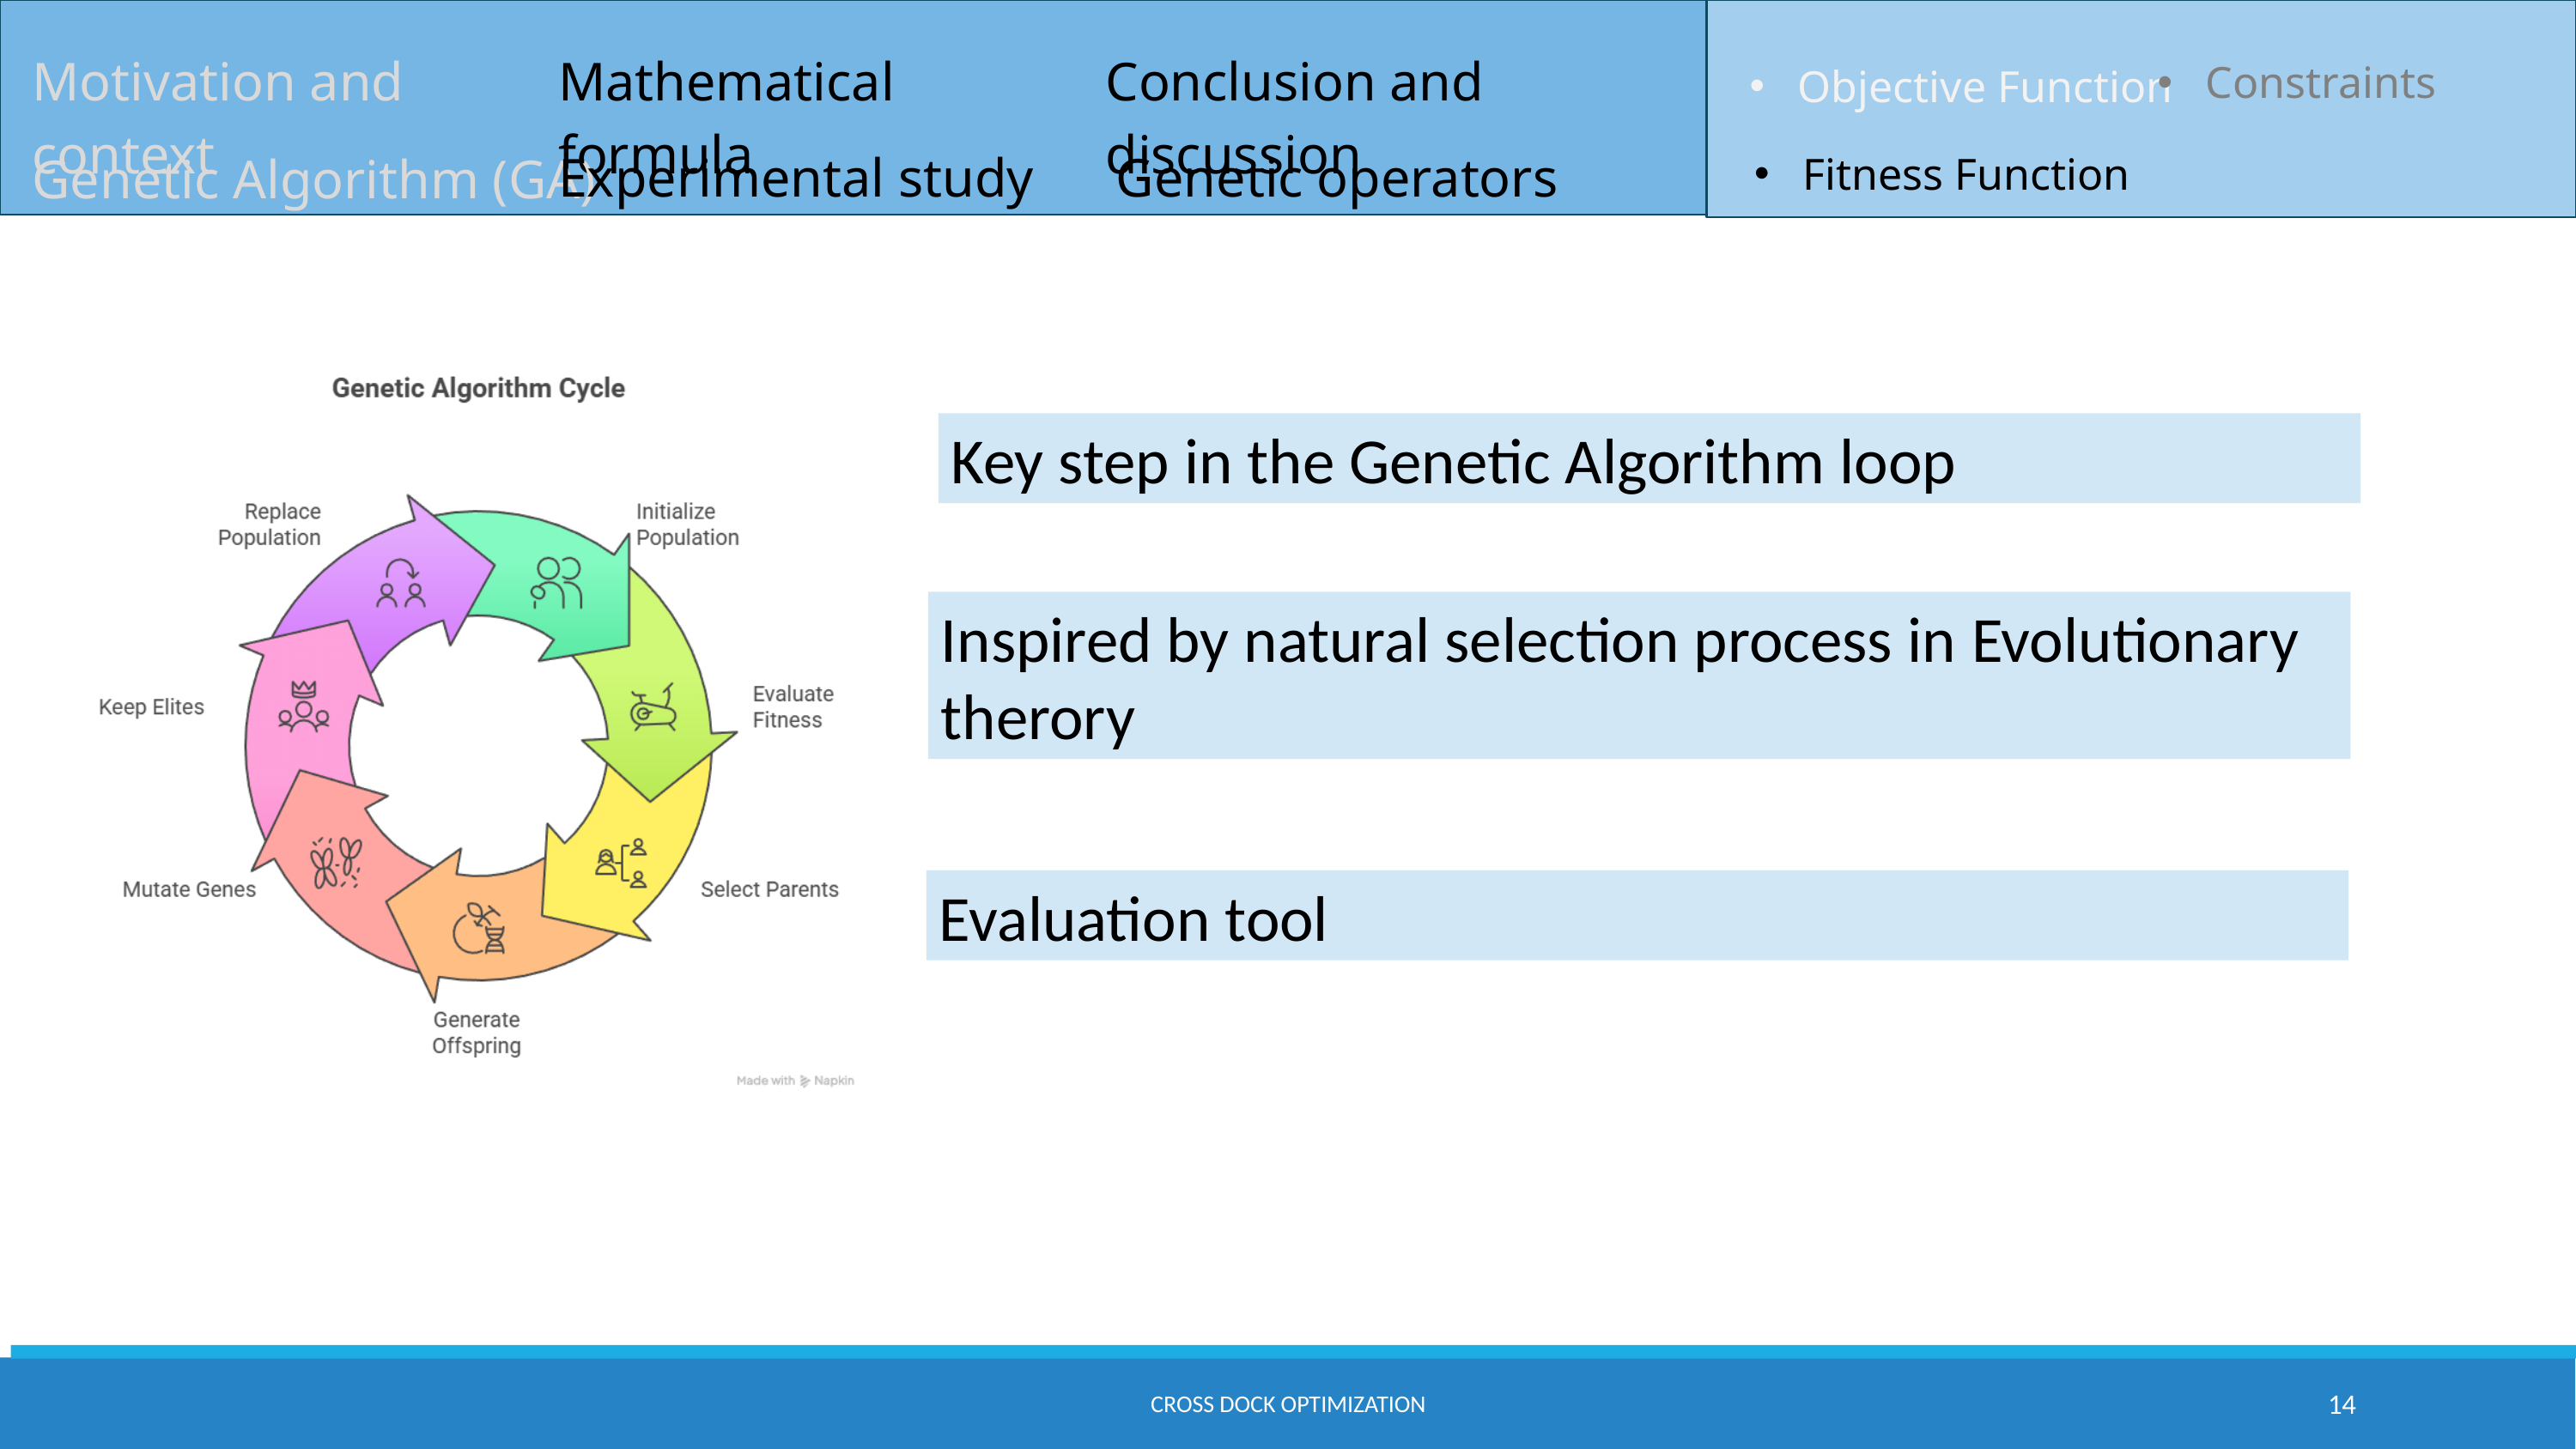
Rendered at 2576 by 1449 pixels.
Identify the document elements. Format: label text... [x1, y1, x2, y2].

text_box Genetic operators [1115, 134, 1625, 208]
text_box Constraints [2157, 33, 2576, 107]
text_box Inspired by natural selection process in Evolutionary therory [927, 591, 2351, 760]
text_box Experimental study [558, 134, 1067, 208]
text_box Mathematical formula [558, 37, 1067, 134]
text_box Motivation and context [32, 37, 542, 134]
text_box Fitness Function [1754, 124, 2356, 199]
slide_number 14 [2092, 1364, 2369, 1442]
text_box [1705, 0, 2576, 218]
text_box Conclusion and discussion [1105, 37, 1707, 185]
text_box Objective Function [1749, 37, 2351, 112]
text_box [64, 316, 880, 1111]
text_box [0, 0, 1708, 215]
footer Cross dock optimization [779, 1364, 1798, 1442]
text_box Key step in the Genetic Algorithm loop [938, 413, 2361, 504]
text_box Evaluation tool [926, 870, 2349, 961]
text_box Genetic Algorithm (GA) [32, 134, 644, 209]
